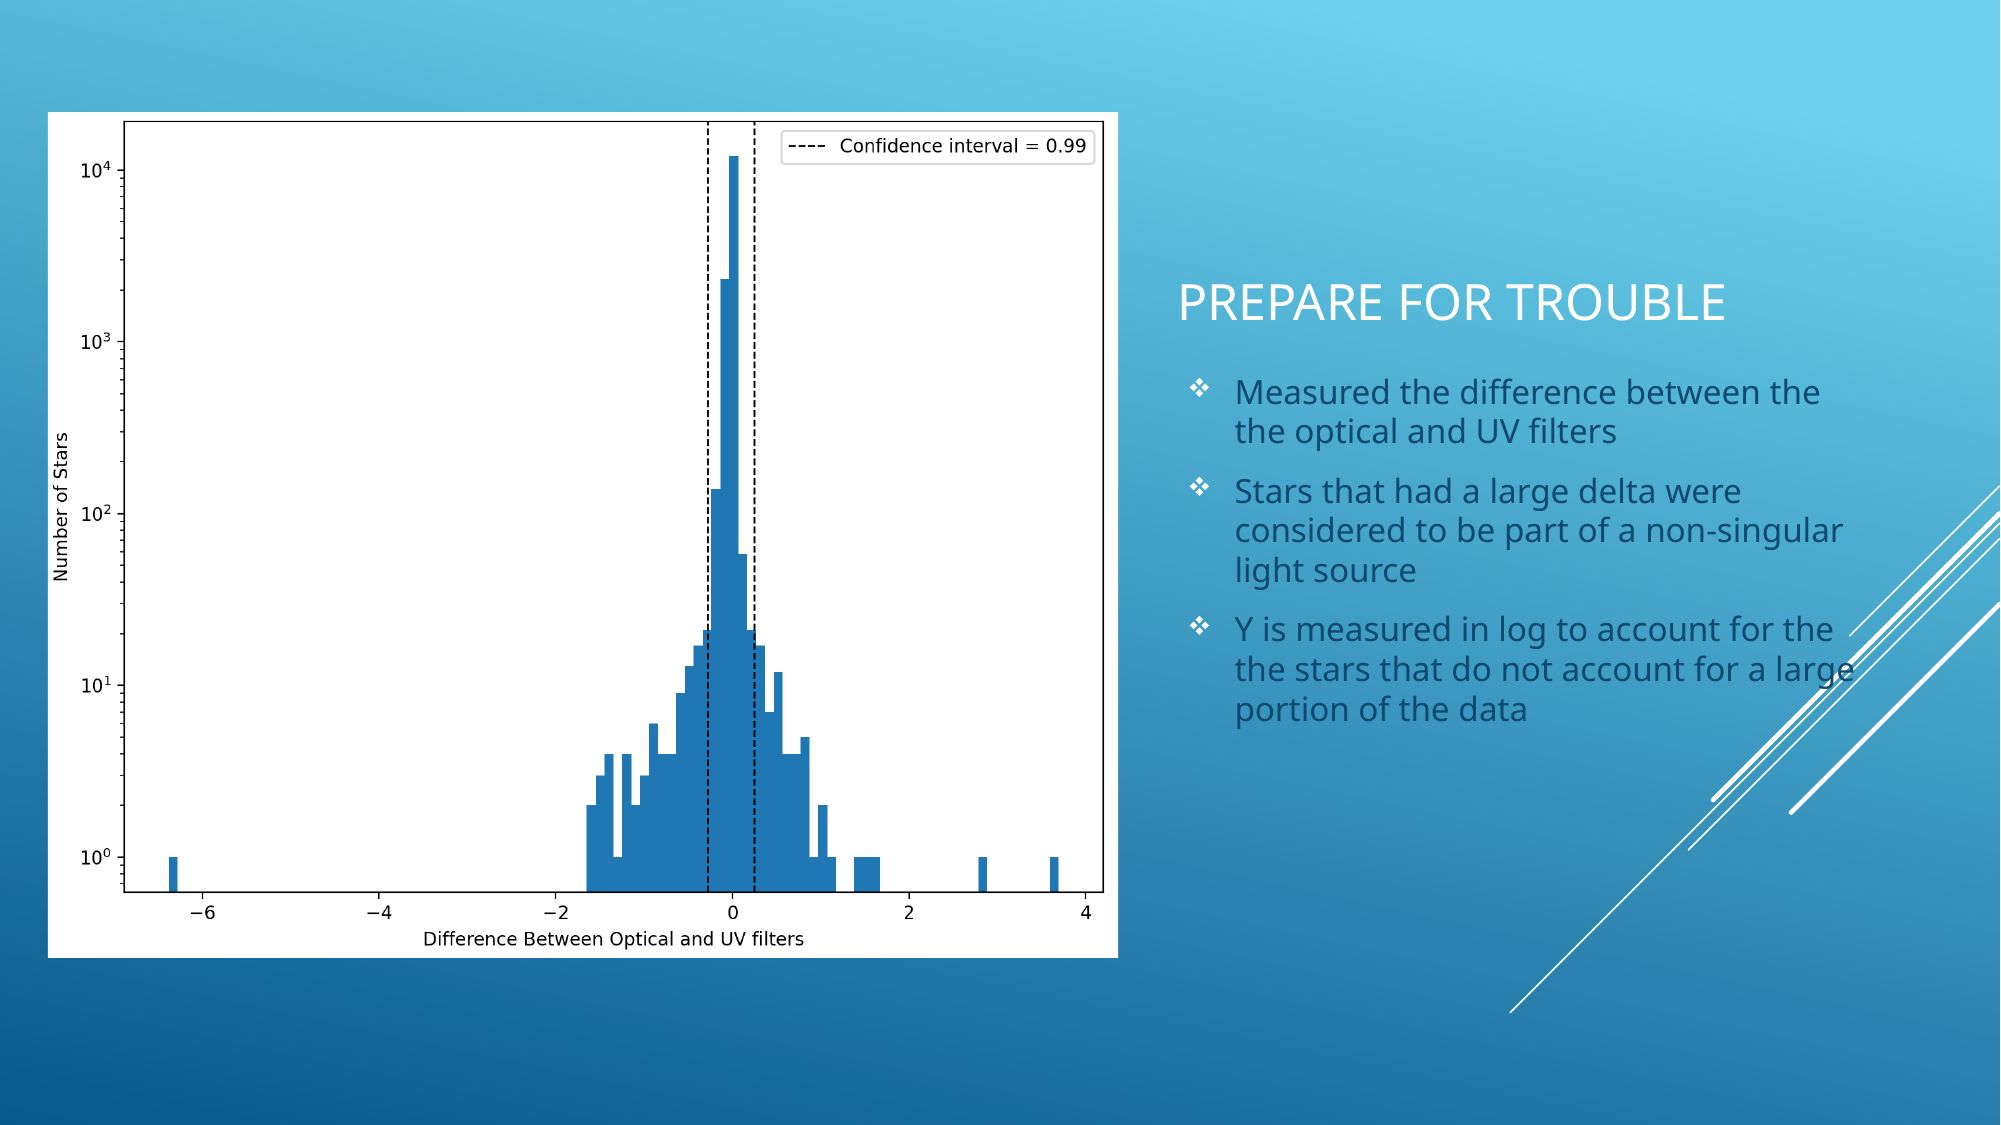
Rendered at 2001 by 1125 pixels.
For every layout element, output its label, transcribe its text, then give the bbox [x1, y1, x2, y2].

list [47, 112, 1119, 958]
title Prepare for trouble [1162, 112, 1763, 338]
list Measured the difference between the the optical and UV filters Stars that had a large delta were considered to be part of a non-singular light source Y is measured in log to account for the the stars that do not account for a large portion of the data [1172, 363, 1888, 917]
